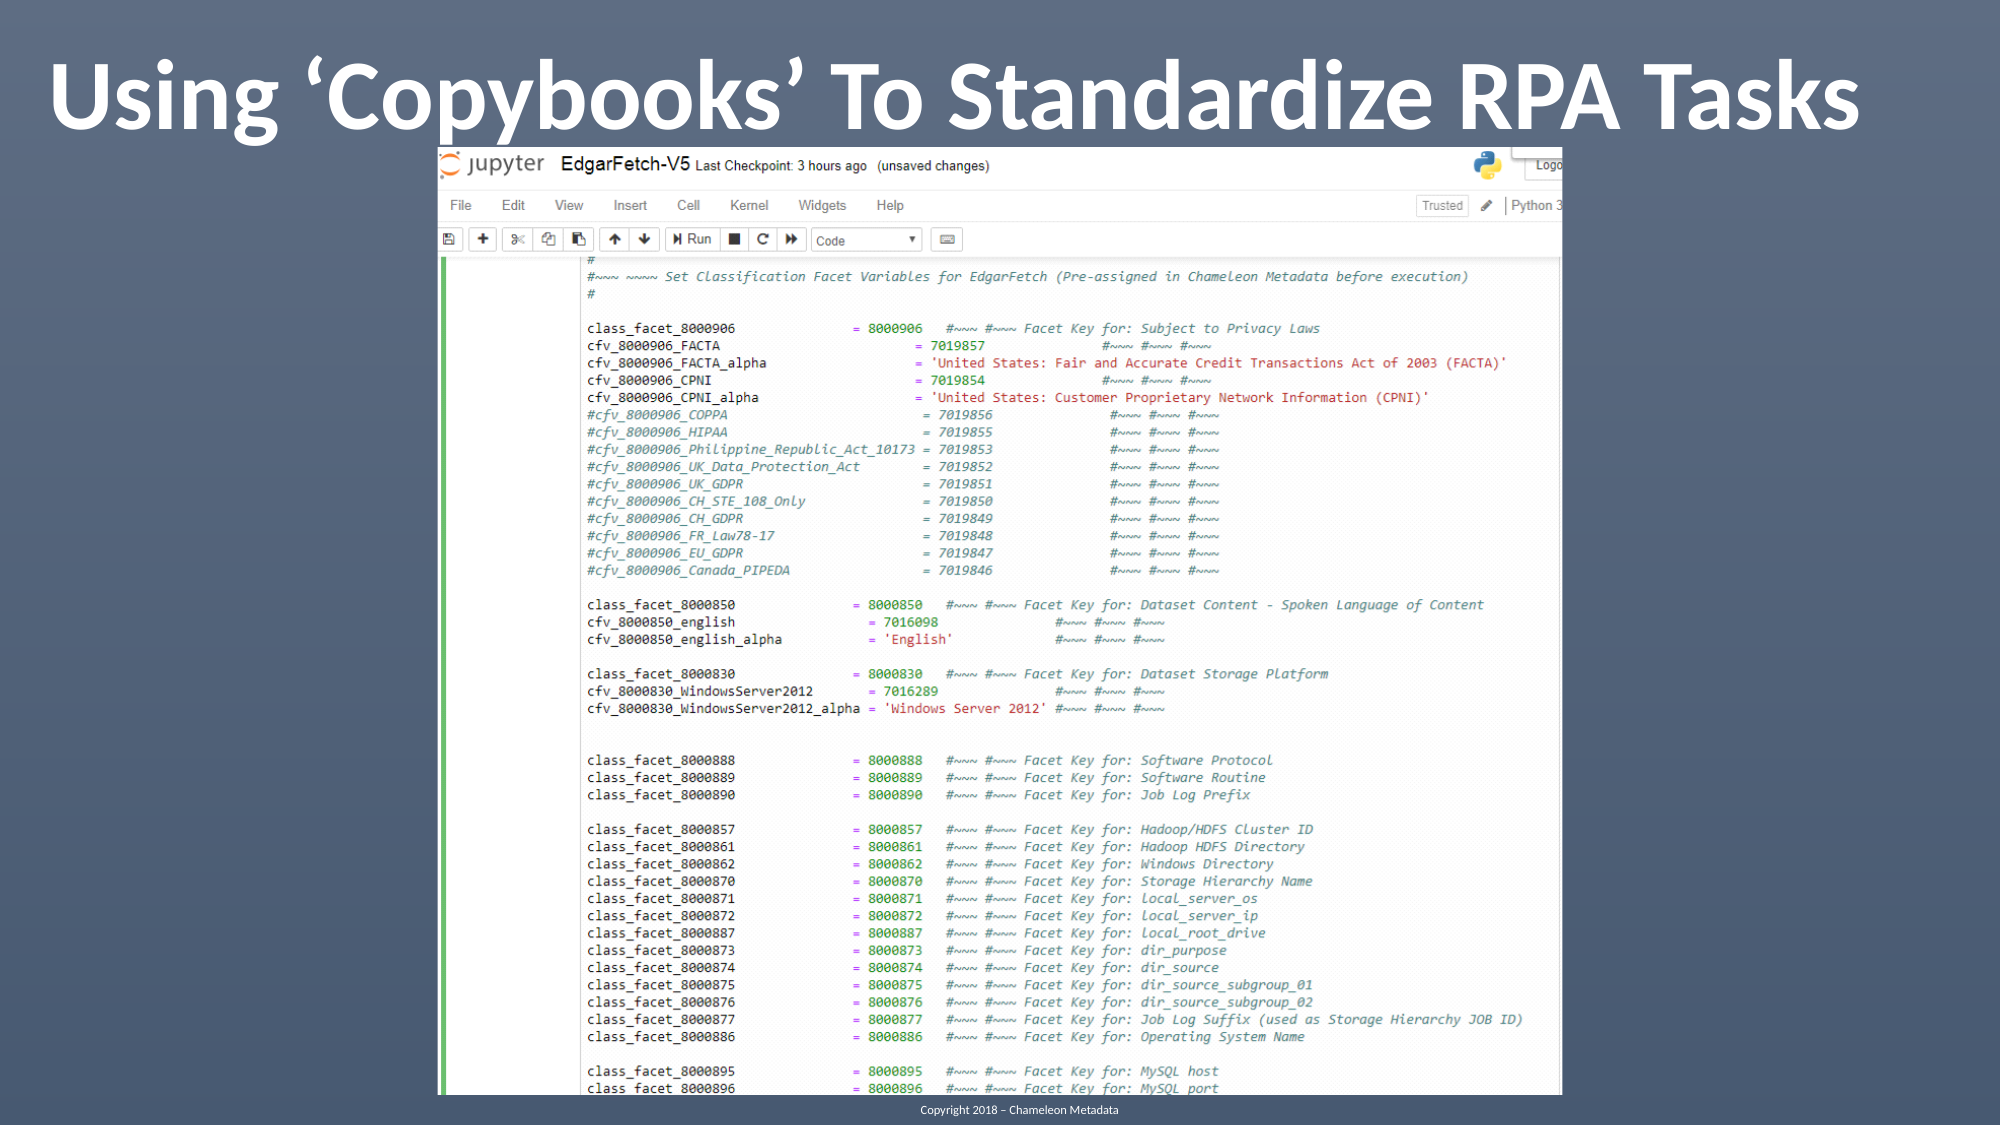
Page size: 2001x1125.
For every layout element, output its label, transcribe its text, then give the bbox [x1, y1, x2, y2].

text_box Copyright 2018 – Chameleon Metadata [905, 1095, 1134, 1125]
picture [437, 147, 1563, 1095]
text_box Using ‘Copybooks’ To Standardize RPA Tasks [34, 22, 1966, 158]
